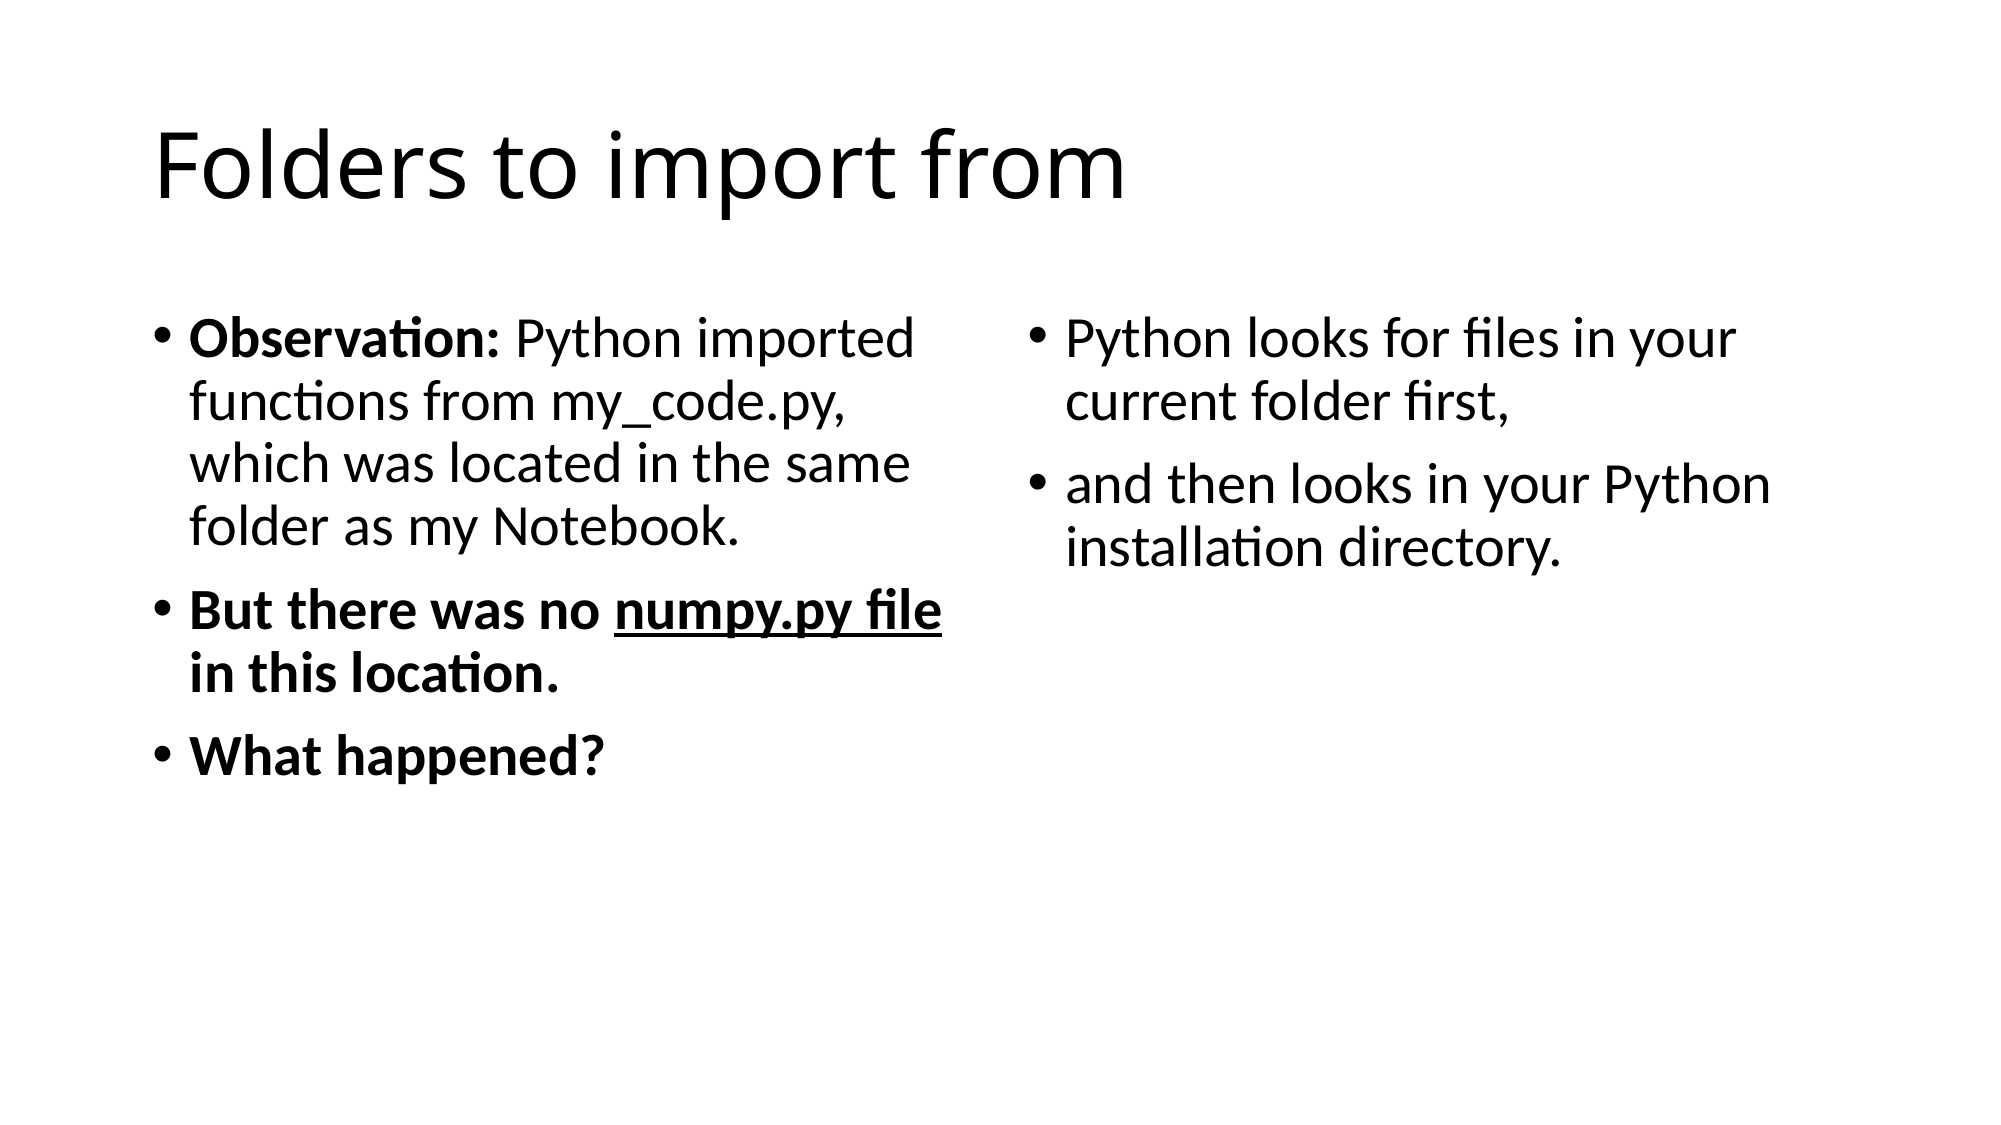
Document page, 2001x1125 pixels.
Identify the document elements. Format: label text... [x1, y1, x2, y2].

title Folders to import from [137, 59, 1863, 278]
list Observation: Python imported functions from my_code.py, which was located in the same folder as my Notebook. But there was no numpy.py file in this location. What happened? [137, 299, 988, 1014]
list Python looks for files in your current folder first, and then looks in your Python installation directory. [1012, 299, 1863, 1014]
